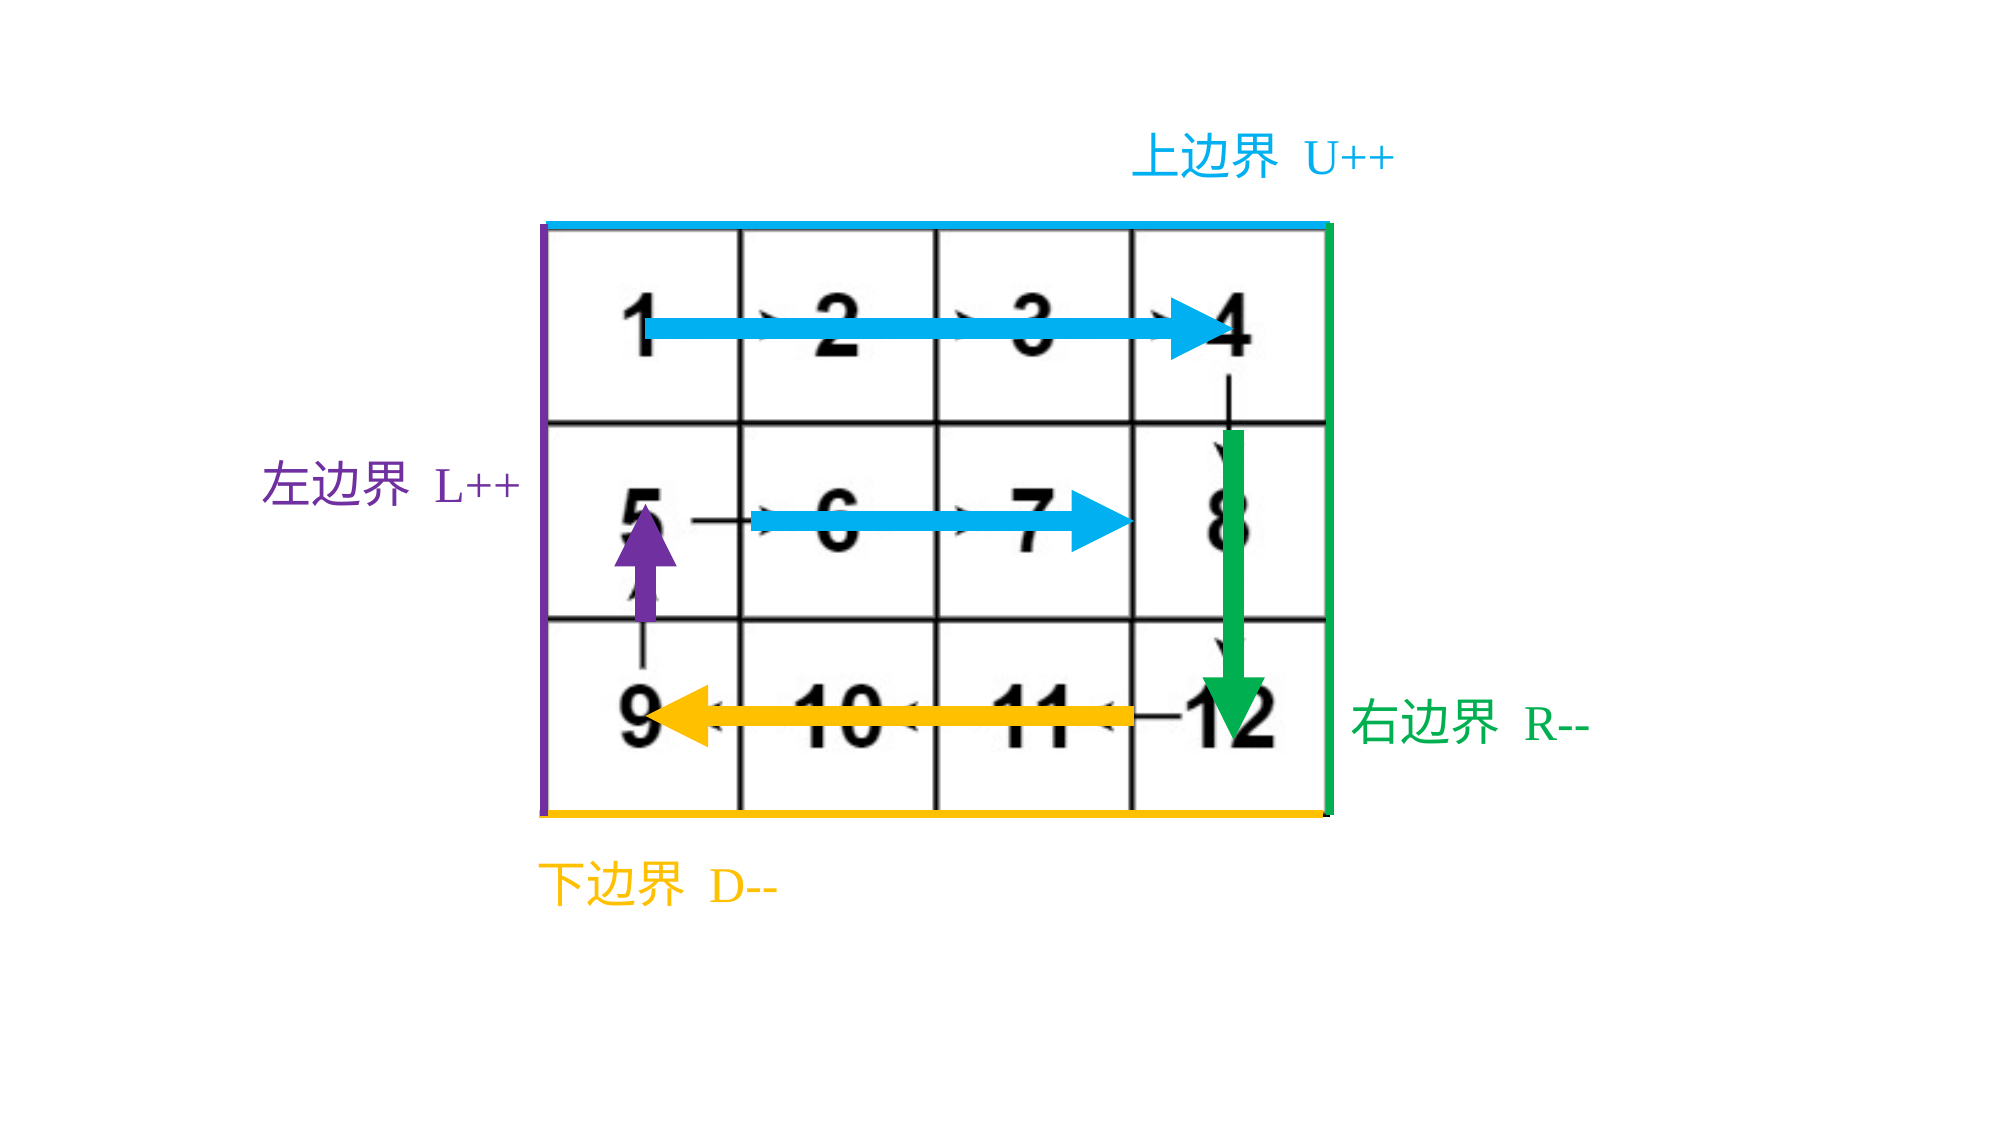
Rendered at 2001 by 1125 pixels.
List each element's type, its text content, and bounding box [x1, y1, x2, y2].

picture [545, 225, 1330, 817]
text_box 左边界 L++ [246, 445, 537, 520]
text_box 上边界 U++ [1115, 117, 1411, 193]
text_box 下边界 D-- [521, 844, 794, 920]
text_box 右边界 R-- [1335, 682, 1606, 758]
